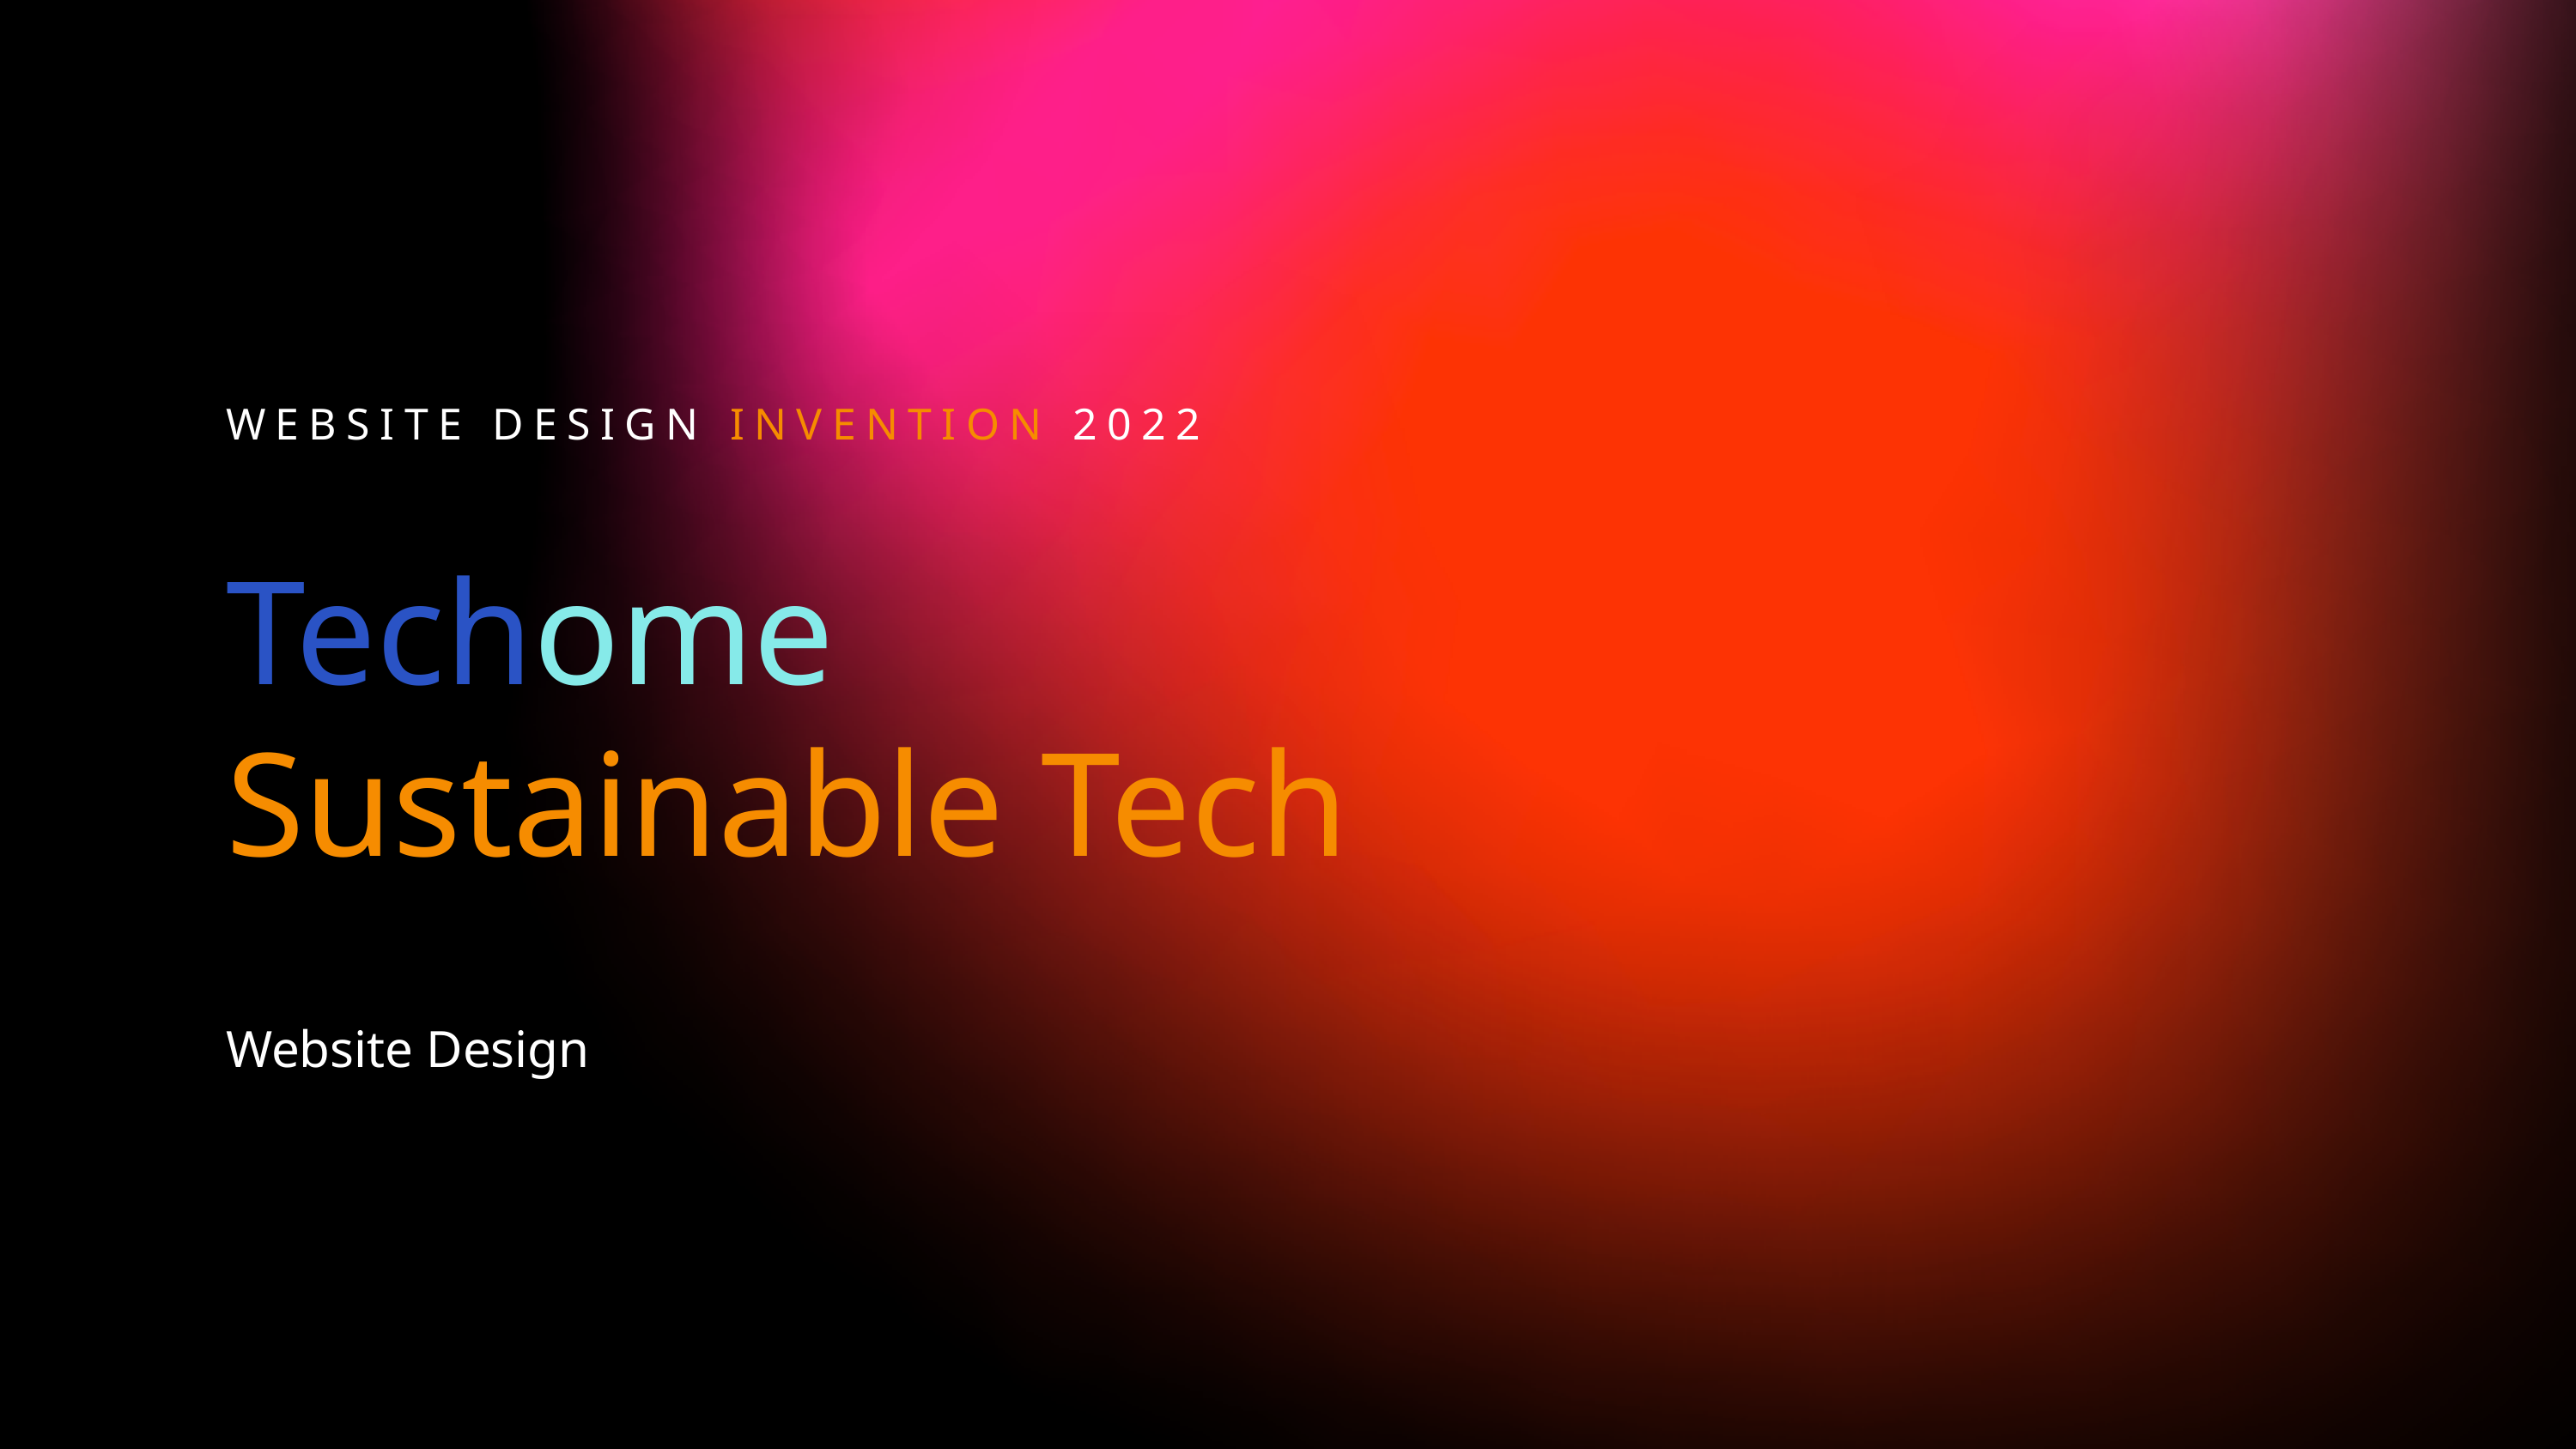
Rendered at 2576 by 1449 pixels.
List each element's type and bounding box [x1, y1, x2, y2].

text_box [225, 391, 2020, 1081]
picture [359, 0, 2576, 1449]
